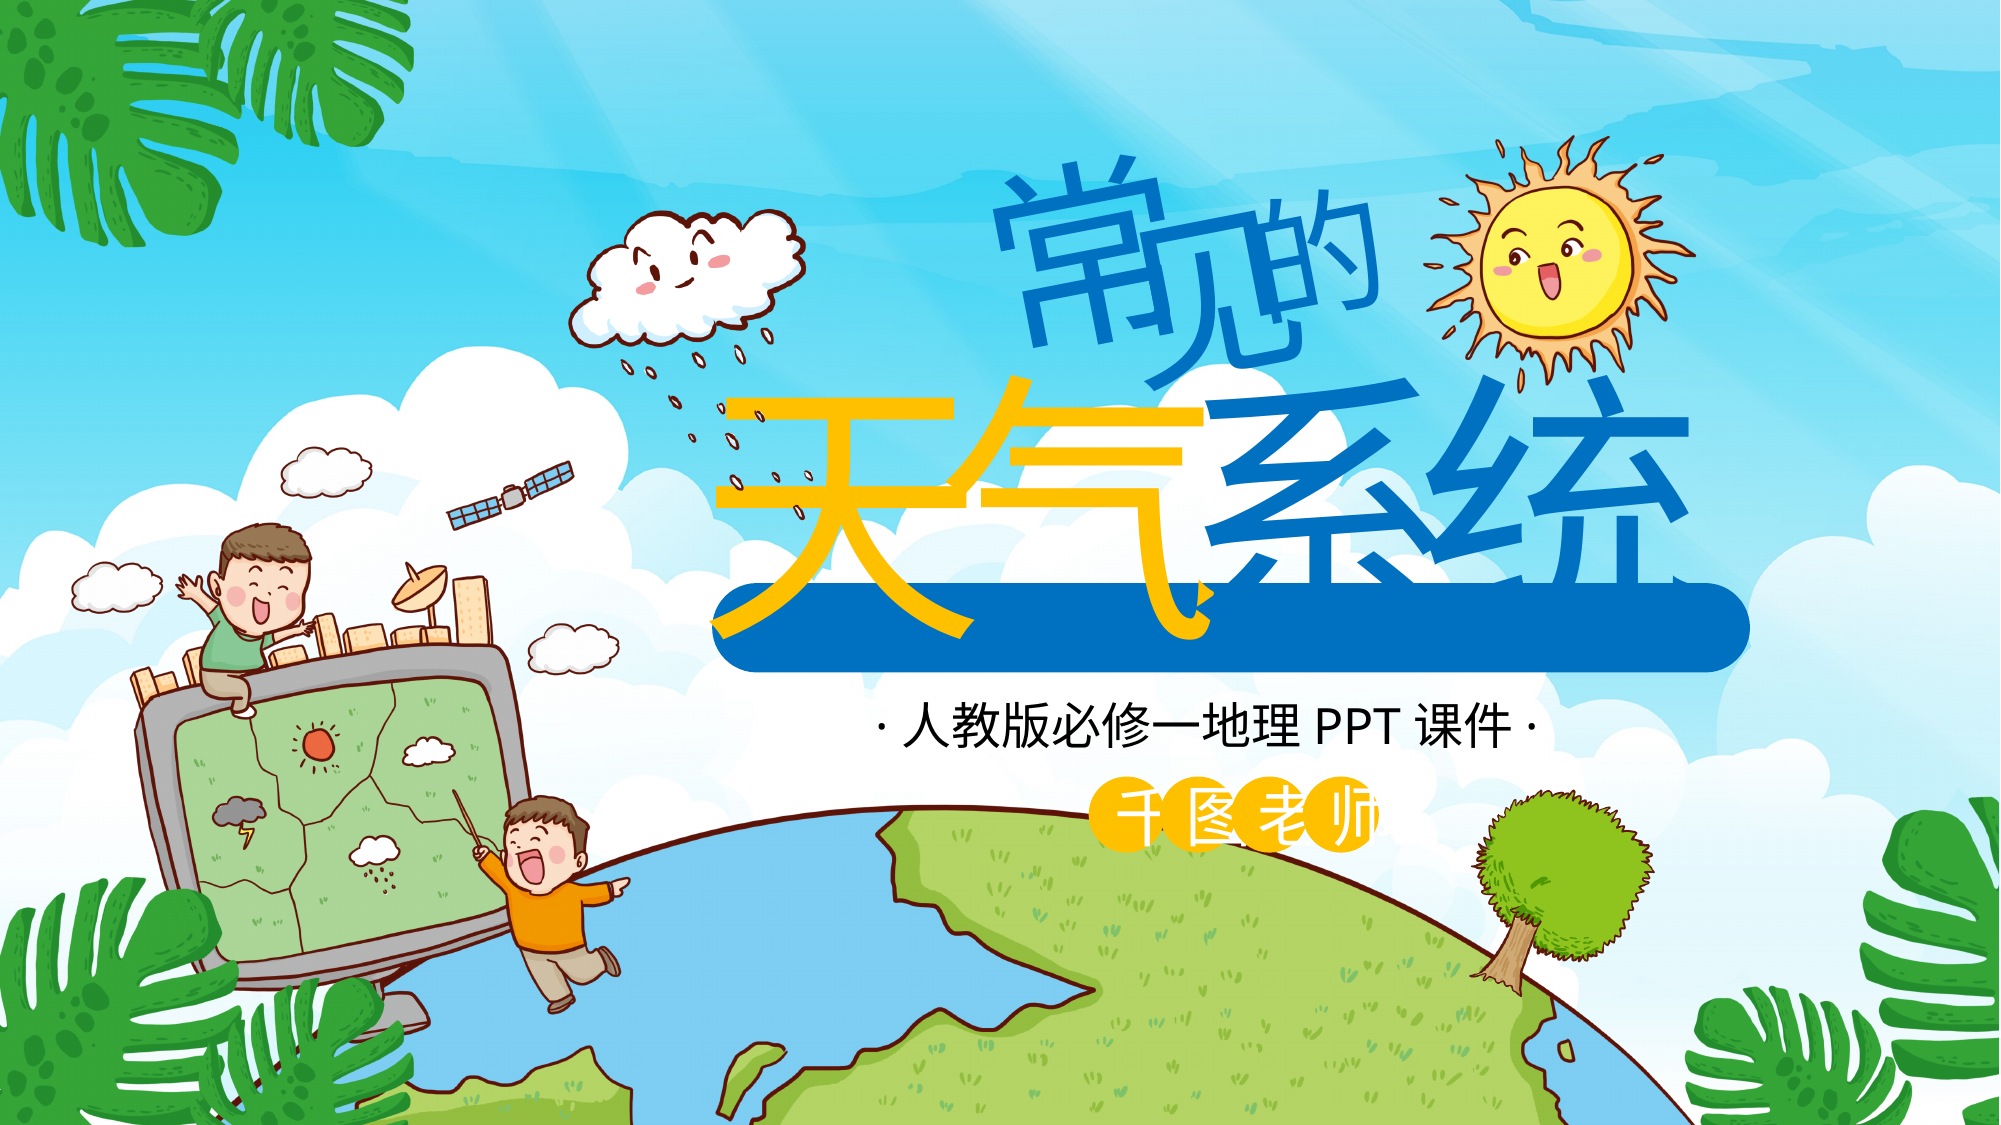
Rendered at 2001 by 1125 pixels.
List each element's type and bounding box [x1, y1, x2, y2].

text_box [586, 103, 1750, 853]
picture [0, 0, 2001, 1125]
